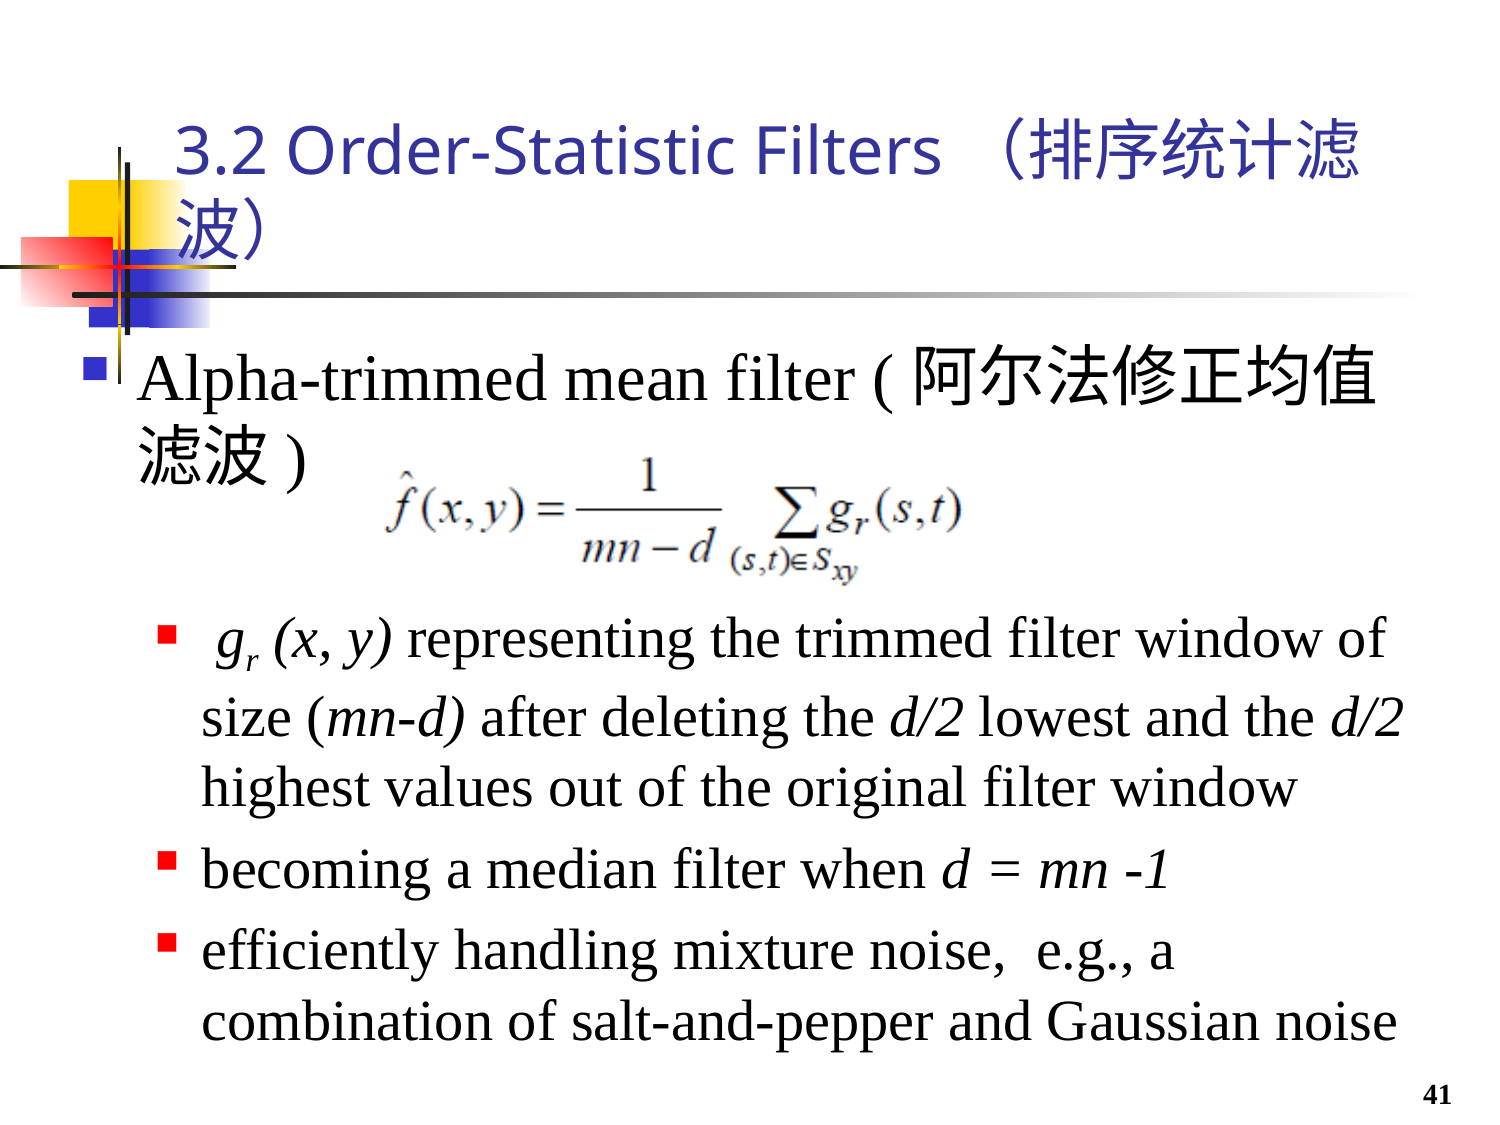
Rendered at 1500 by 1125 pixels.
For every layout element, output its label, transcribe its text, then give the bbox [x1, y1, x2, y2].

title 3.2 Order-Statistic Filters（排序统计滤波） [159, 34, 1468, 276]
slide_number 41 [1154, 1042, 1468, 1118]
picture [383, 444, 969, 599]
list Alpha-trimmed mean filter (阿尔法修正均值滤波) gr (x, y) representing the trimmed filter window of size (mn-d) after deleting the d/2 lowest and the d/2 highest values out of the original filter window becoming a median filter when d = mn -1 efficiently handling mixture noise, e.g., a combination of salt-and-pepper and Gaussian noise [64, 325, 1459, 1107]
